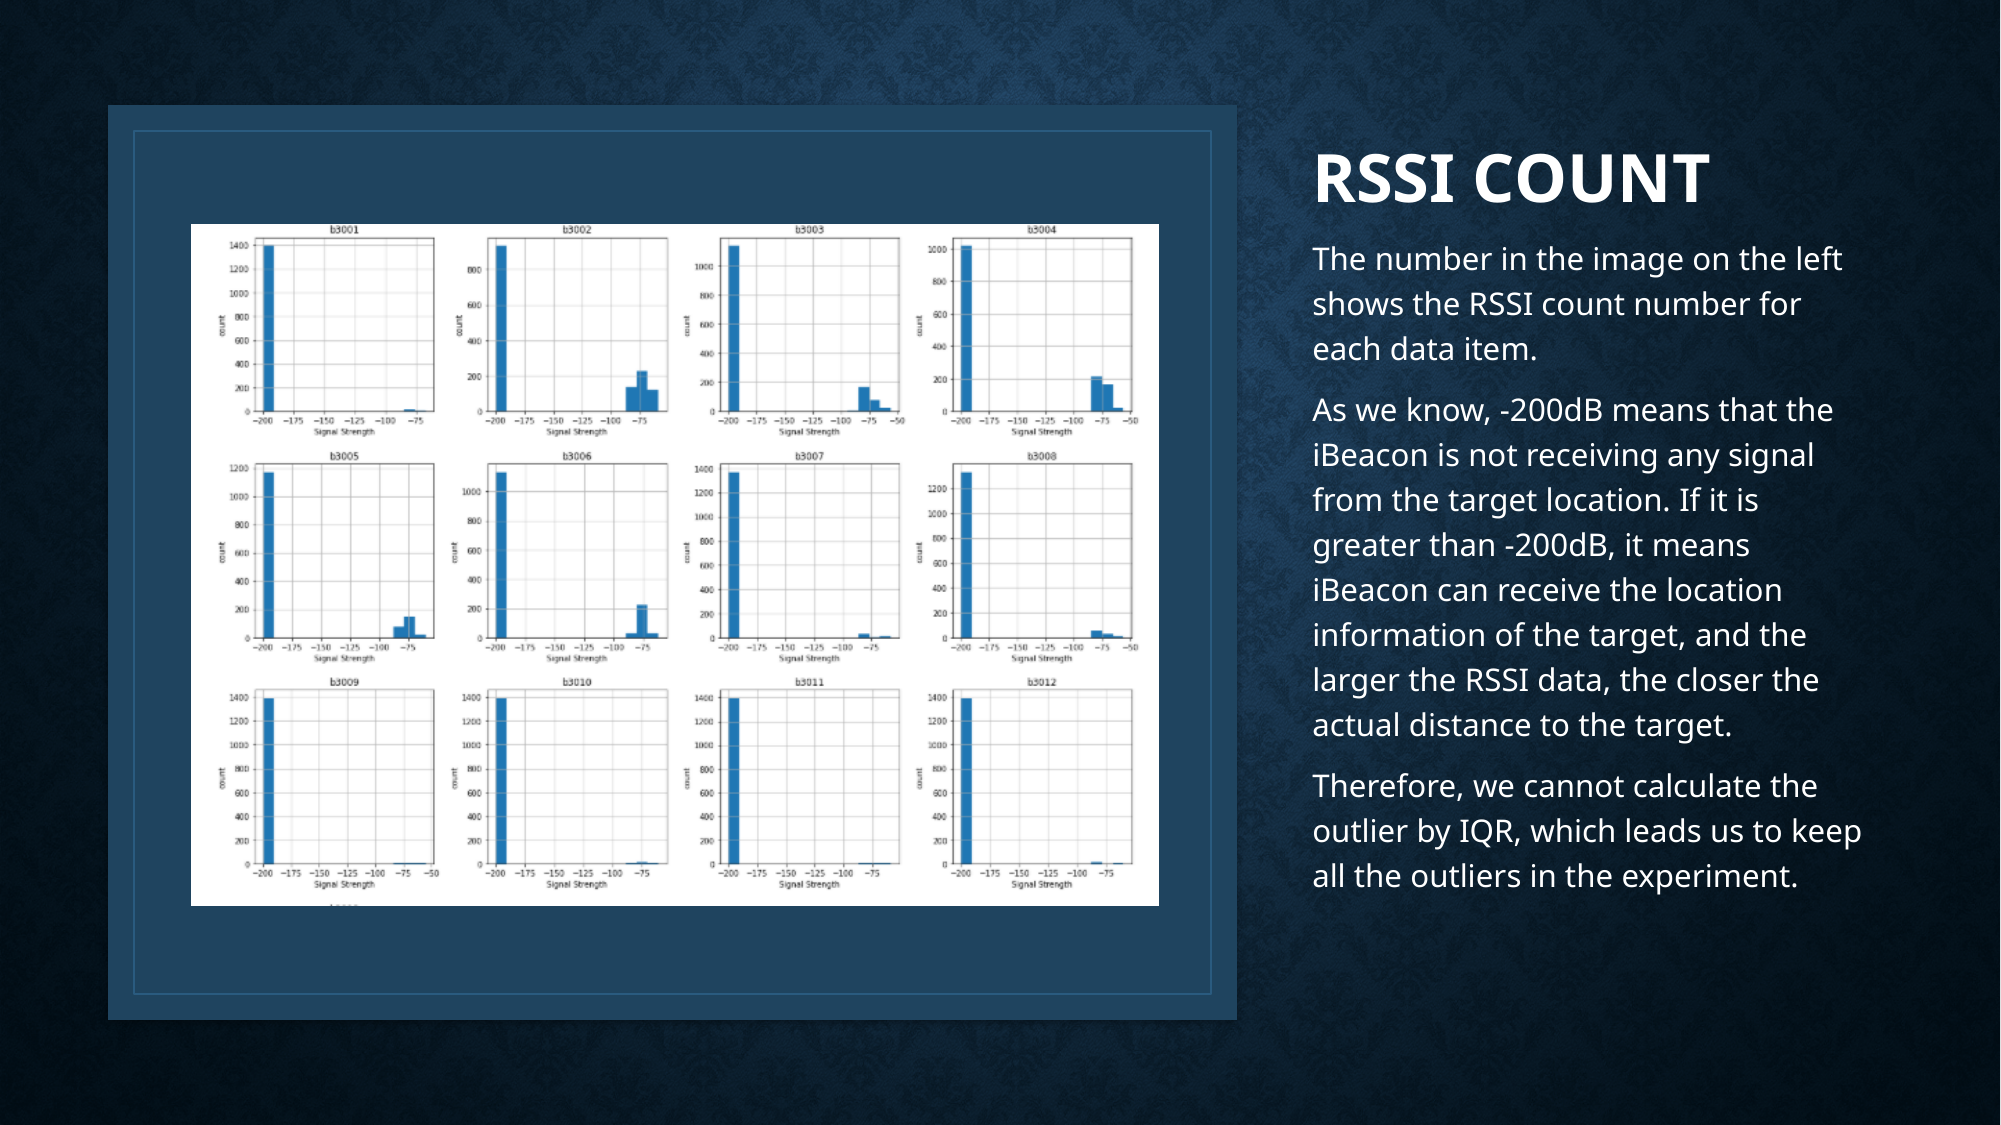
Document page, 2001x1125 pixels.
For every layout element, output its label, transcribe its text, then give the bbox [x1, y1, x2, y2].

subtitle The number in the image on the left shows the RSSI count number for each data item. As we know, -200dB means that the iBeacon is not receiving any signal from the target location. If it is greater than -200dB, it means iBeacon can receive the location information of the target, and the larger the RSSI data, the closer the actual distance to the target. Therefore, we cannot calculate the outlier by IQR, which leads us to keep all the outliers in the experiment. [1297, 224, 1886, 941]
picture [190, 223, 1159, 907]
text_box [122, 119, 1223, 1006]
text_box [132, 130, 1213, 995]
title RSSI Count [1297, 120, 1886, 224]
